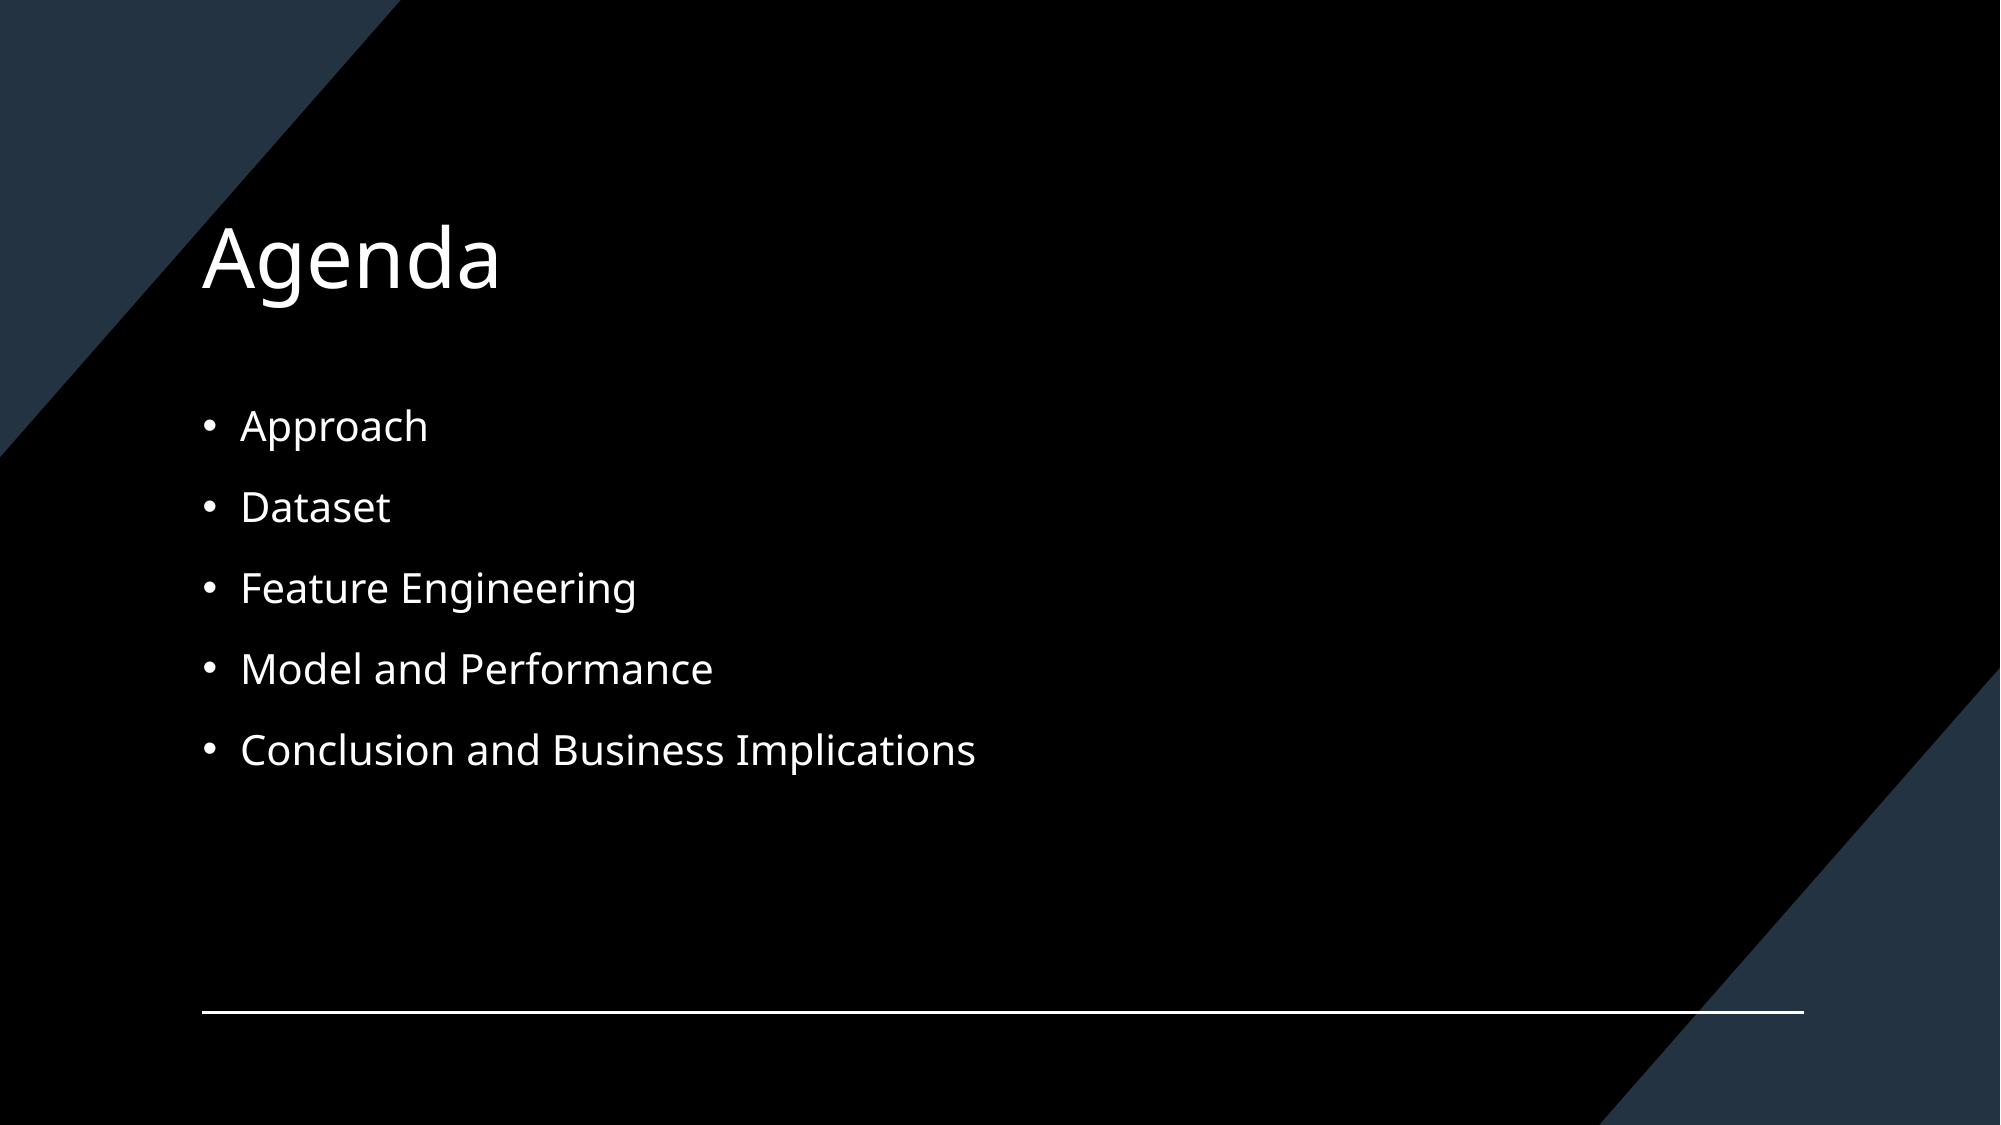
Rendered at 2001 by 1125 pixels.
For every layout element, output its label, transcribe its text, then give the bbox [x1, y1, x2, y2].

title Agenda [187, 143, 1813, 367]
list Approach Dataset Feature Engineering Model and Performance Conclusion and Business Implications [187, 382, 1813, 968]
